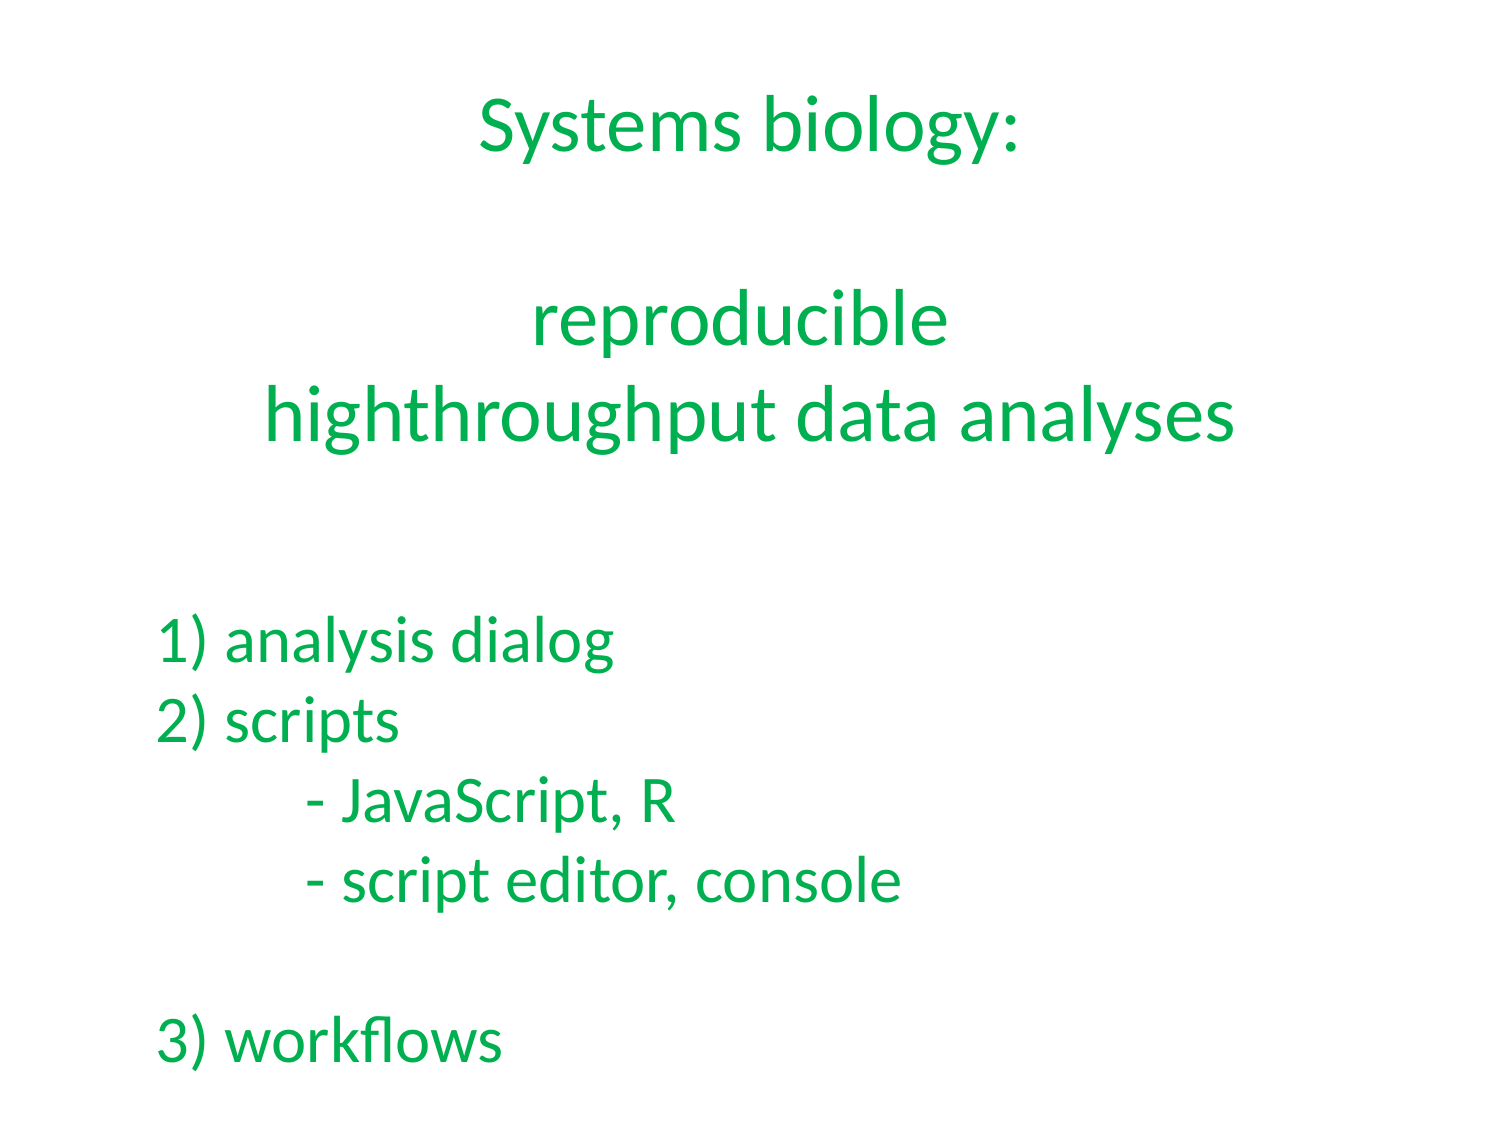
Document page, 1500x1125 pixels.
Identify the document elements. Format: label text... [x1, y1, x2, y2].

text_box 1) analysis dialog 2) scripts - JavaScript, R - script editor, console 3) workflows [140, 714, 1416, 956]
title Systems biology: reproducible highthroughput data analyses [112, 62, 1388, 563]
